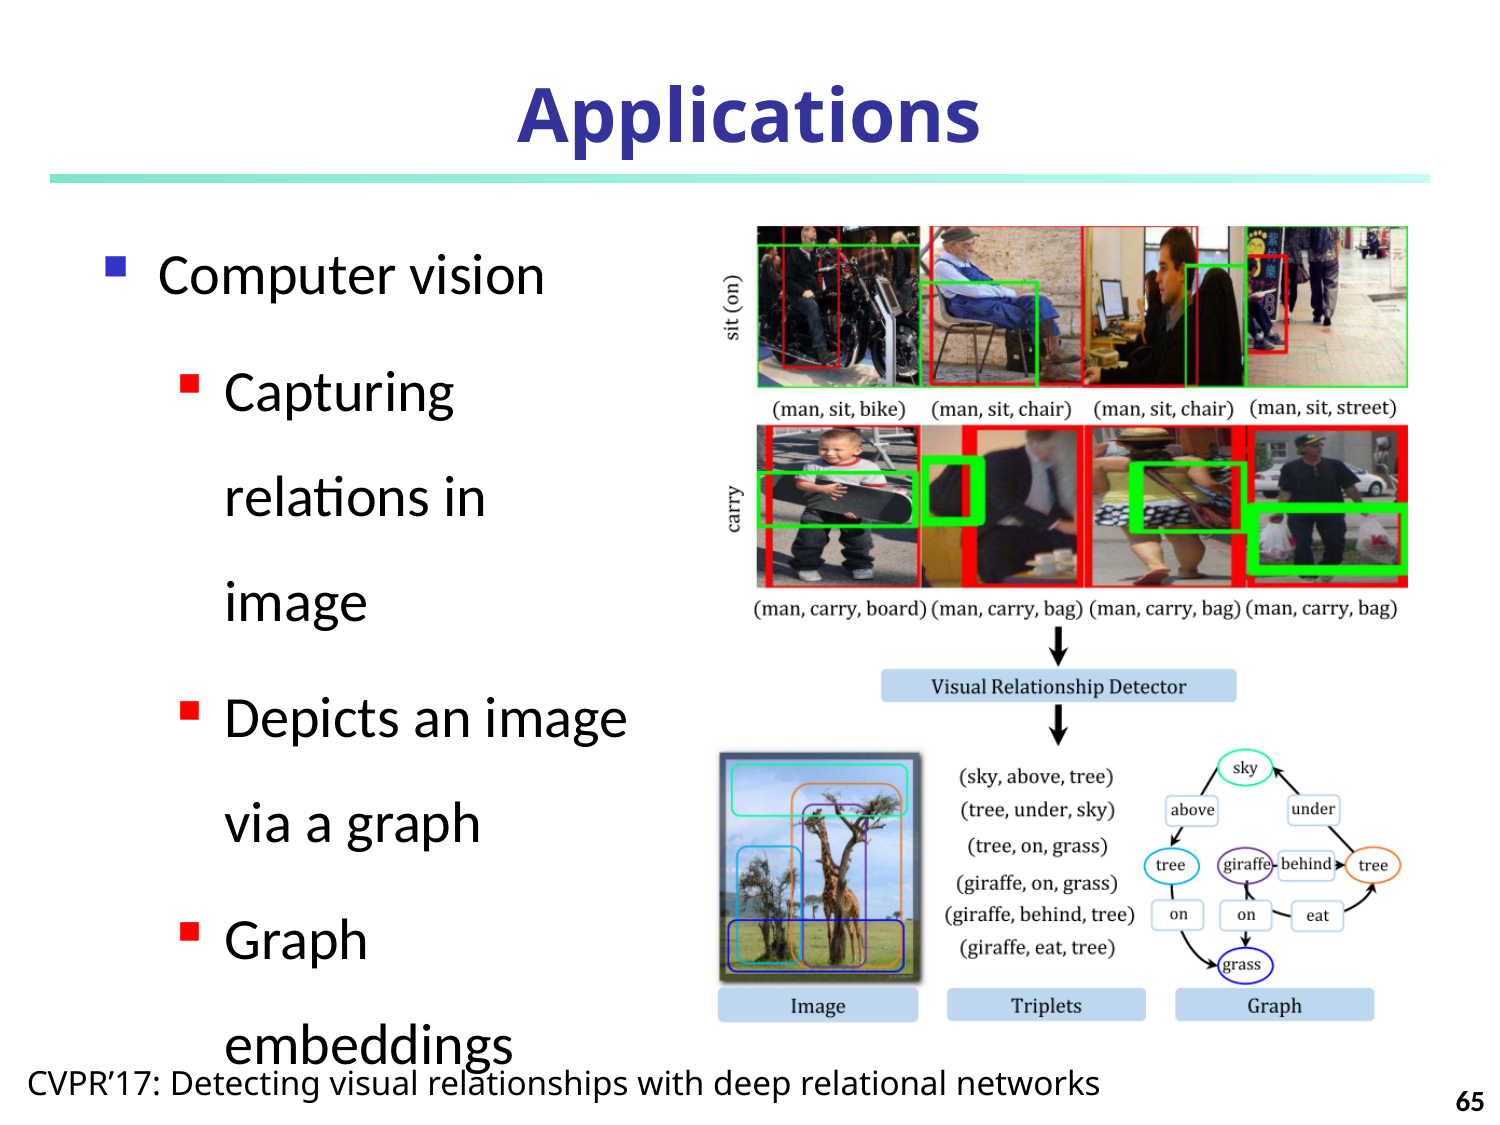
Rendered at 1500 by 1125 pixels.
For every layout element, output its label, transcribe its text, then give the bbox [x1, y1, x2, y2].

list Computer vision Capturing relations in image Depicts an image via a graph Graph embeddings [87, 193, 650, 1032]
picture [662, 211, 1463, 1043]
text_box CVPR’17: Detecting visual relationships with deep relational networks [12, 1054, 1118, 1110]
title Applications [0, 62, 1500, 163]
text_box 65 [1187, 1062, 1500, 1125]
